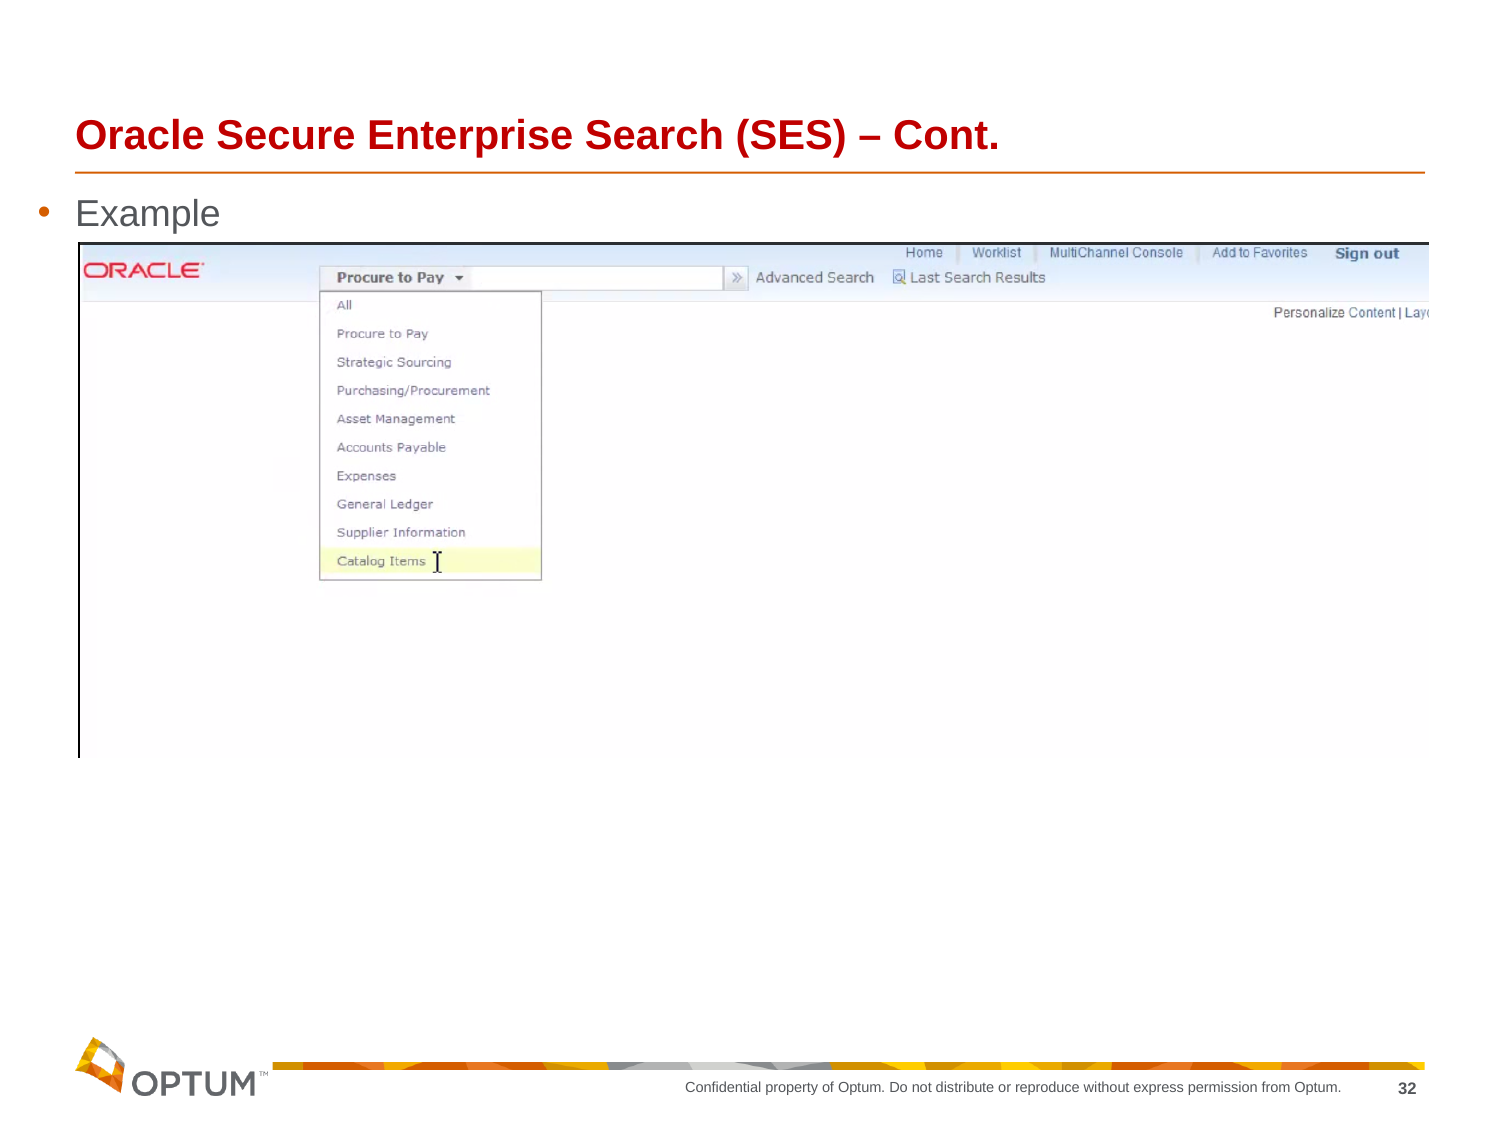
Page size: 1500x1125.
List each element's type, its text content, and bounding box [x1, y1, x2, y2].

picture [75, 1037, 268, 1096]
picture [77, 241, 1429, 759]
picture [273, 1062, 1425, 1070]
list Example [37, 188, 1463, 1033]
title Oracle Secure Enterprise Search (SES) – Cont. [75, 31, 1425, 158]
